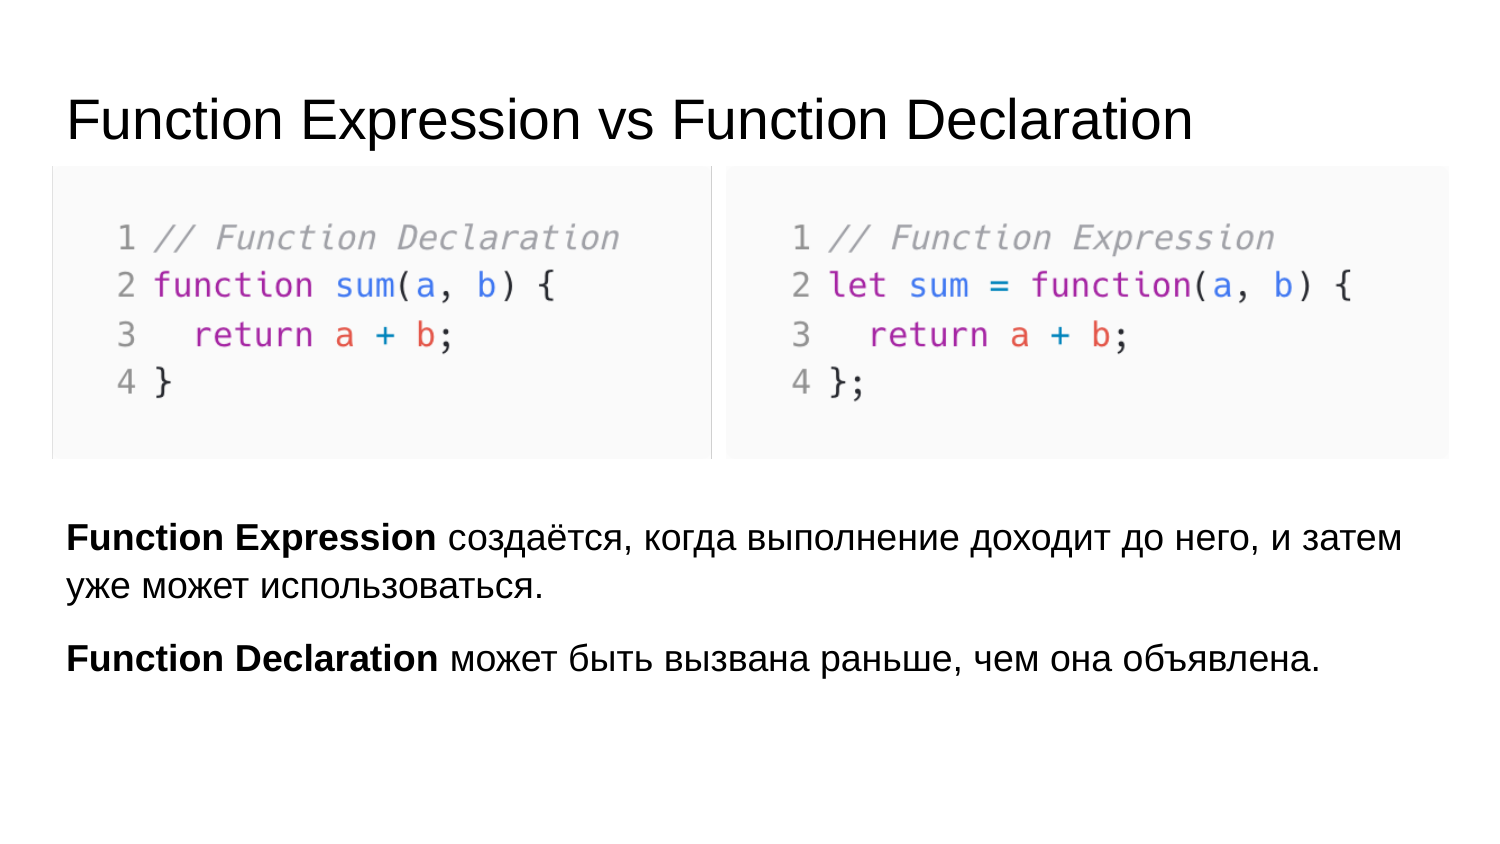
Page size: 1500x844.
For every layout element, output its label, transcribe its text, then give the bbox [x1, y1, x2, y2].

picture [726, 166, 1450, 459]
picture [50, 166, 714, 459]
list Function Expression создаётся, когда выполнение доходит до него, и затем уже может использоваться. Function Declaration может быть вызвана раньше, чем она объявлена. [51, 494, 1449, 750]
title Function Expression vs Function Declaration [51, 72, 1449, 167]
